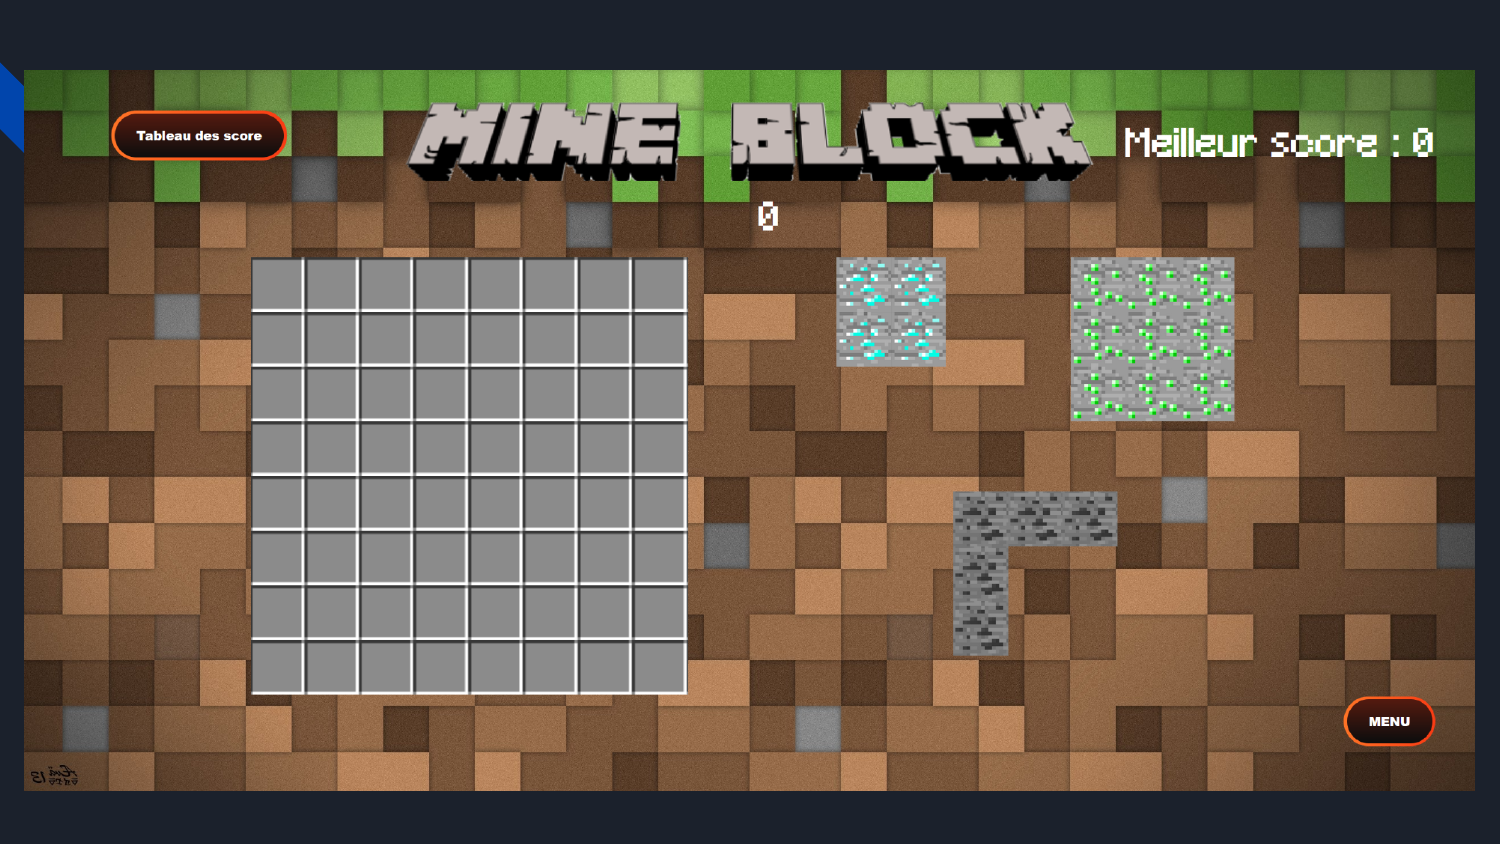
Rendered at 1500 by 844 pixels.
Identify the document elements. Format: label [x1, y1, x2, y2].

picture [24, 70, 1476, 792]
